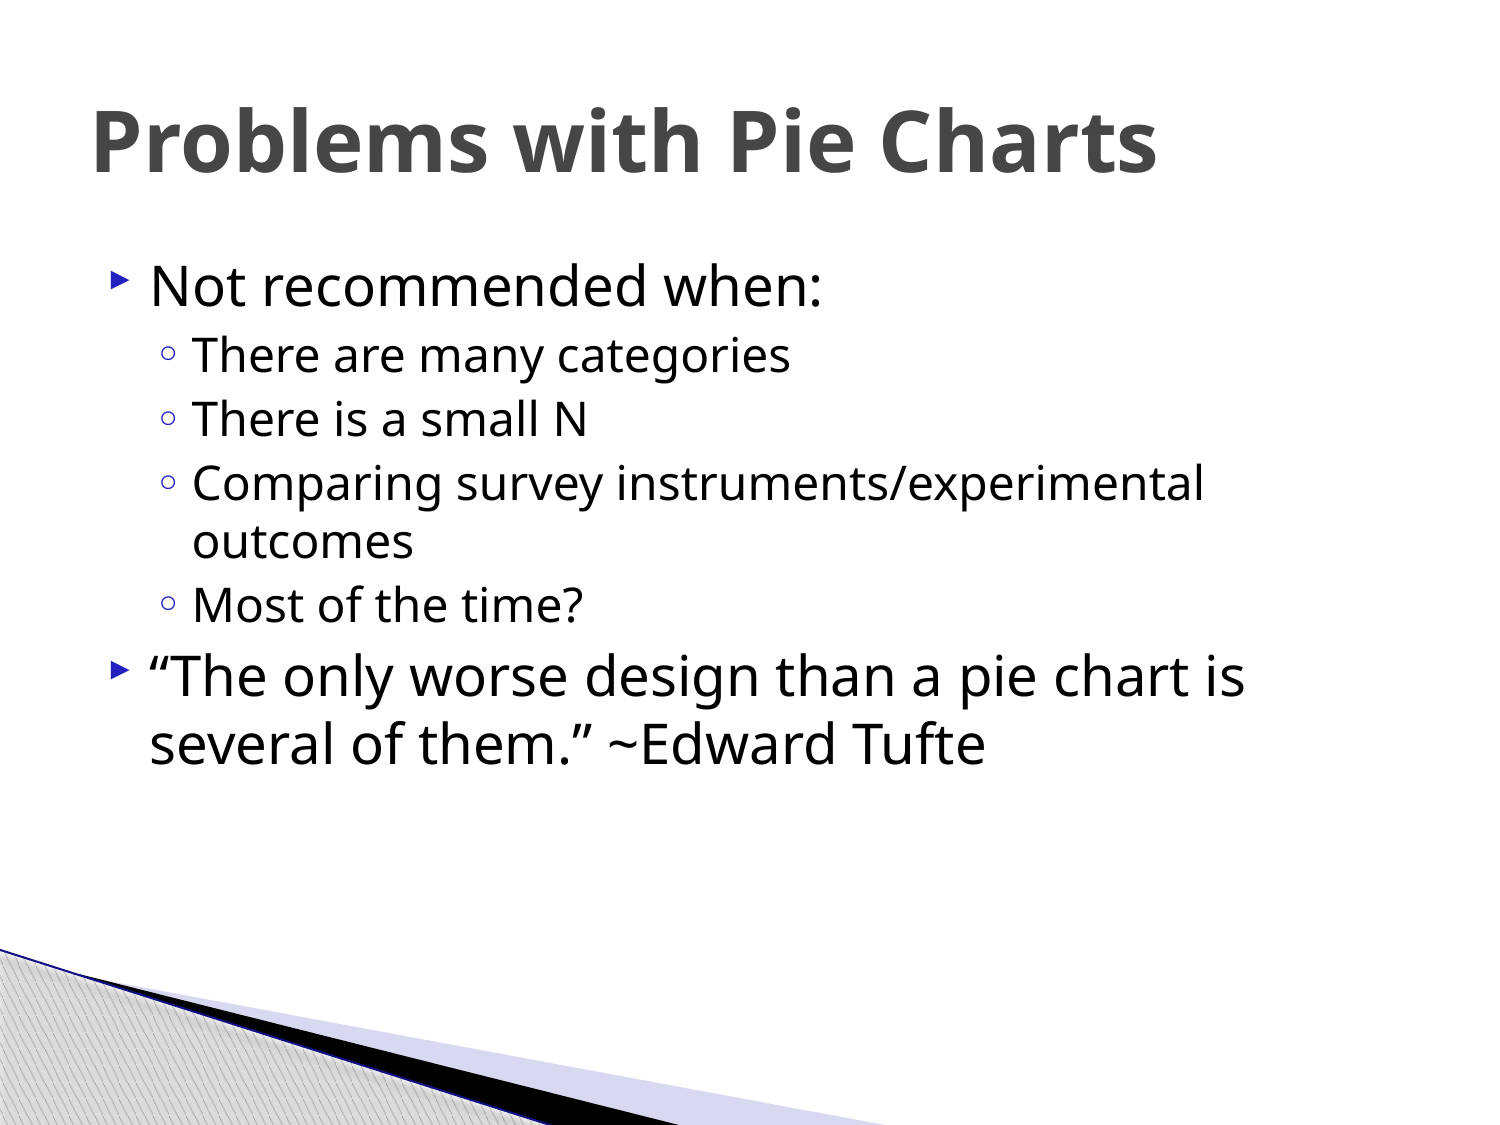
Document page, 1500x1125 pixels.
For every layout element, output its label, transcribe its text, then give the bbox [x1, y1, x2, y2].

list Not recommended when: There are many categories There is a small N Comparing survey instruments/experimental outcomes Most of the time? “The only worse design than a pie chart is several of them.” ~Edward Tufte [75, 243, 1425, 986]
title Problems with Pie Charts [75, 45, 1425, 233]
